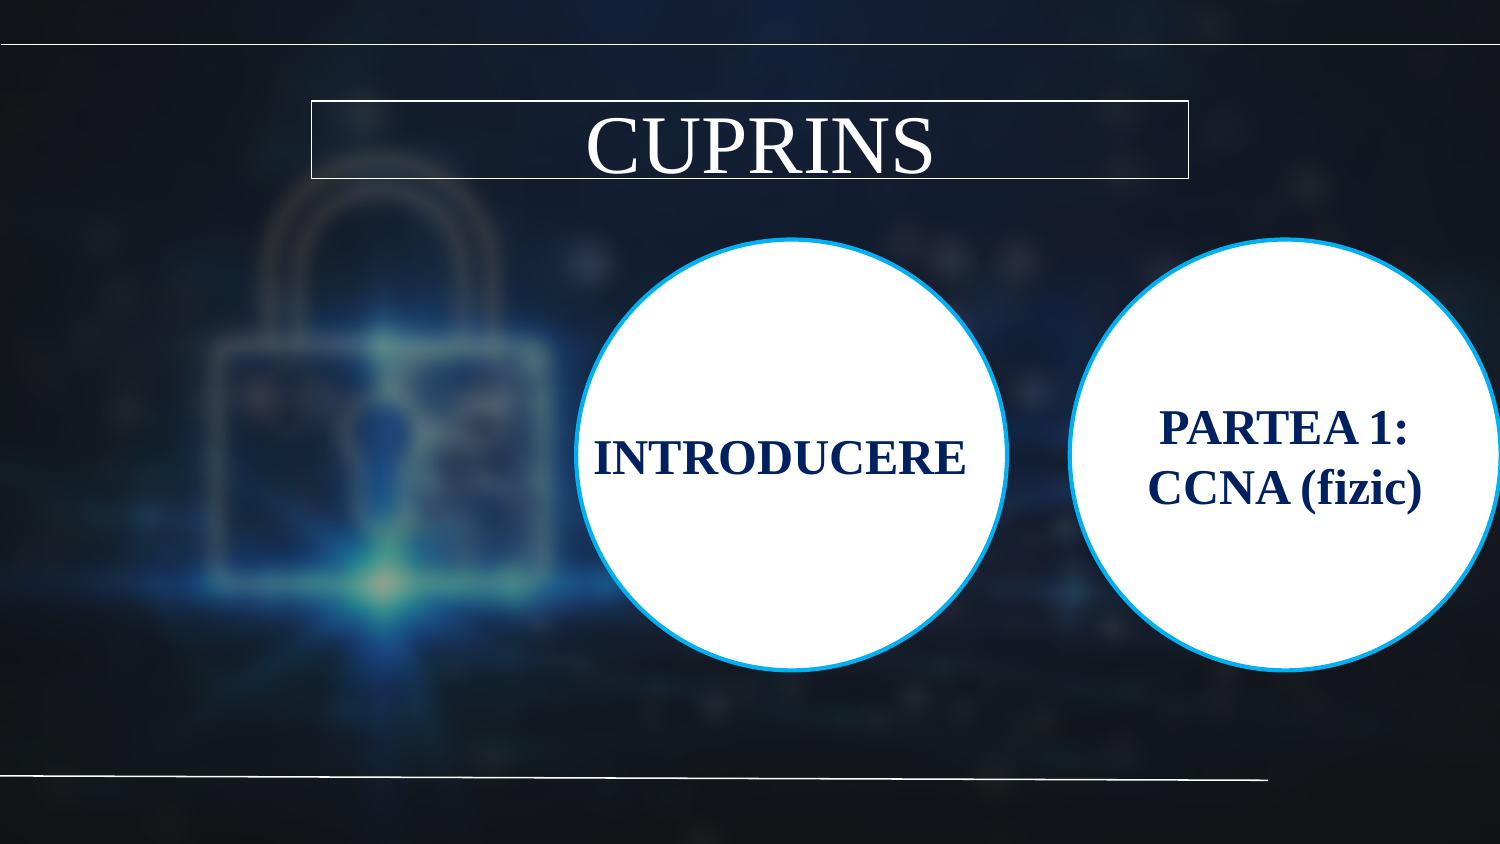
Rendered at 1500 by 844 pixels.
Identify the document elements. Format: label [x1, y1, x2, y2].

text_box [0, 775, 1269, 781]
text_box [541, 238, 1500, 671]
picture [0, 45, 1500, 844]
picture [0, 0, 1500, 44]
